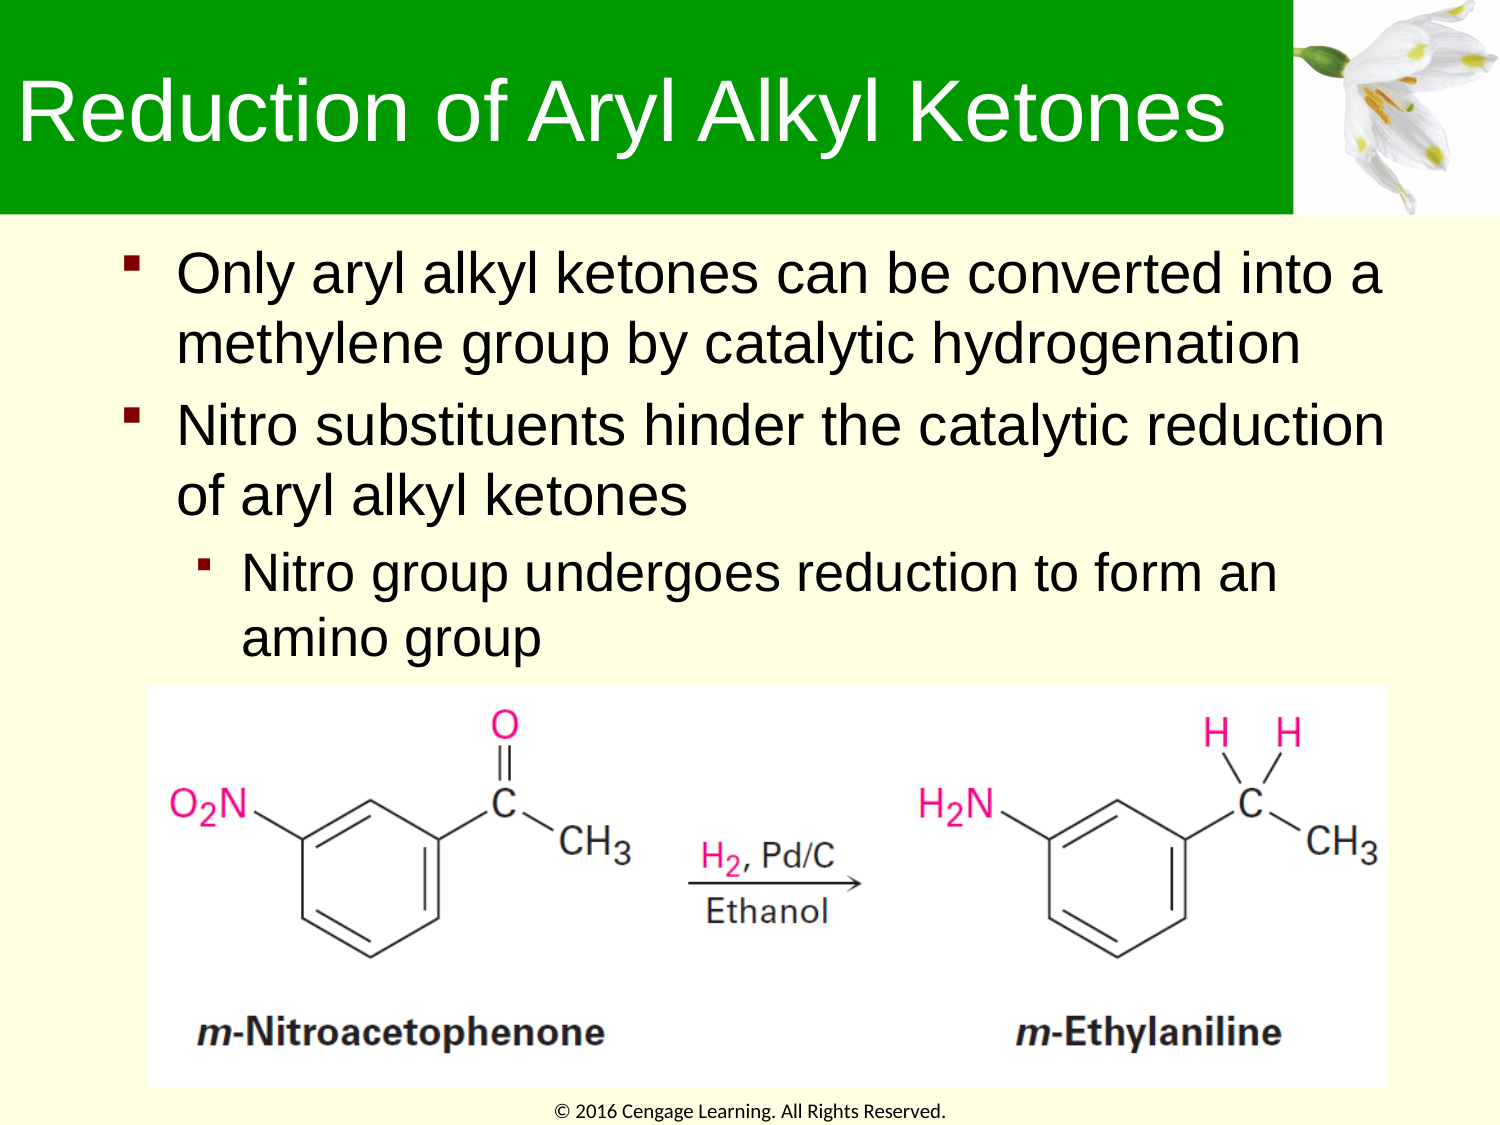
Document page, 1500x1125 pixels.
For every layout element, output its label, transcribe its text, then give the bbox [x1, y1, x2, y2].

list Only aryl alkyl ketones can be converted into a methylene group by catalytic hydrogenation Nitro substituents hinder the catalytic reduction of aryl alkyl ketones Nitro group undergoes reduction to form an amino group [103, 227, 1450, 1065]
picture [1293, 0, 1500, 215]
title Reduction of Aryl Alkyl Ketones [0, 0, 1288, 213]
picture [147, 685, 1388, 1088]
